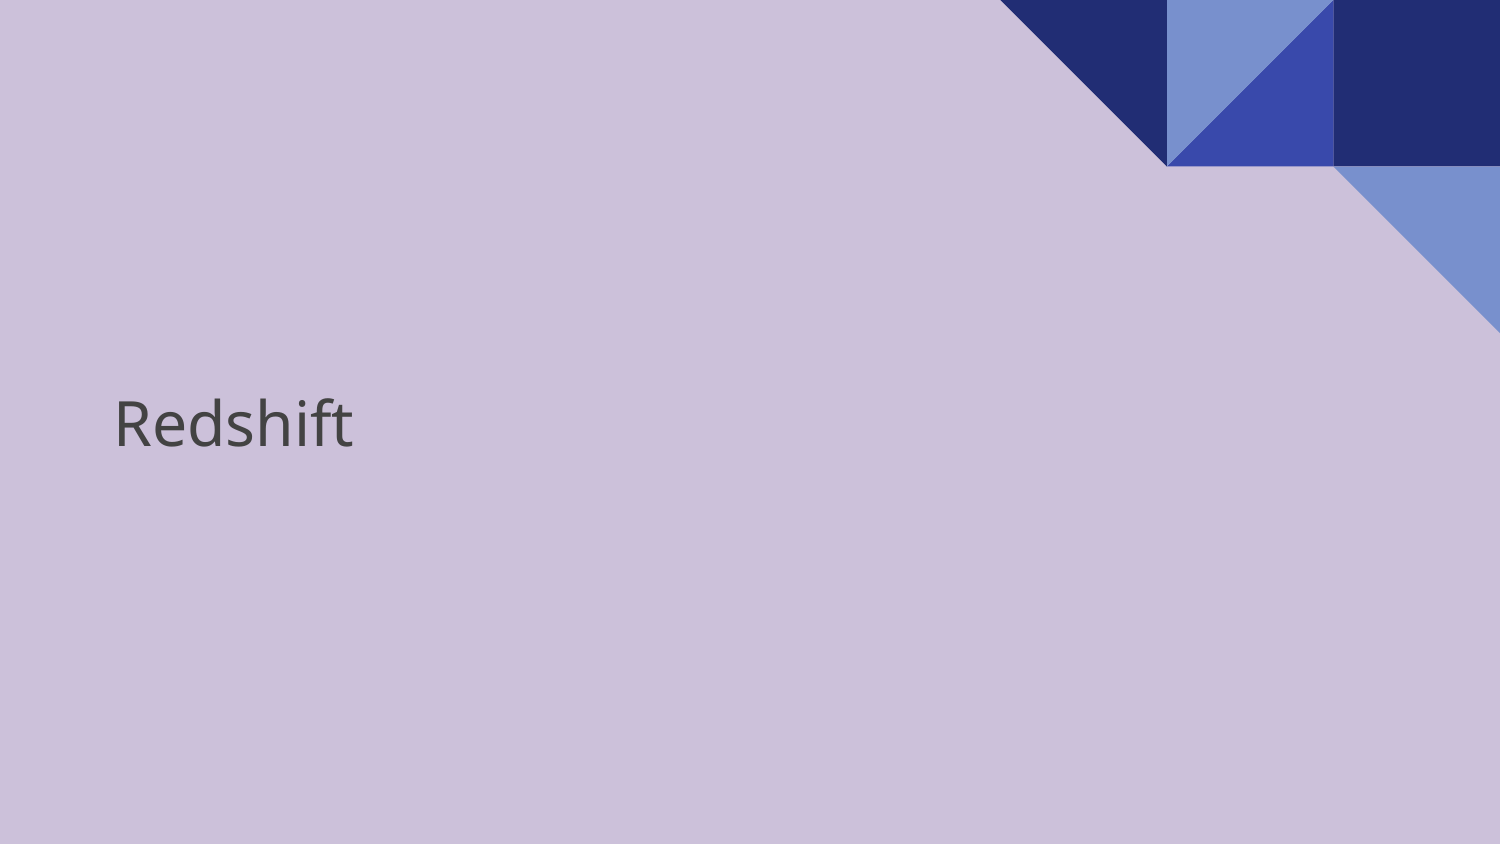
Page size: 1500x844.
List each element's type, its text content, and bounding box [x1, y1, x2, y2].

title Redshift [98, 353, 1447, 491]
